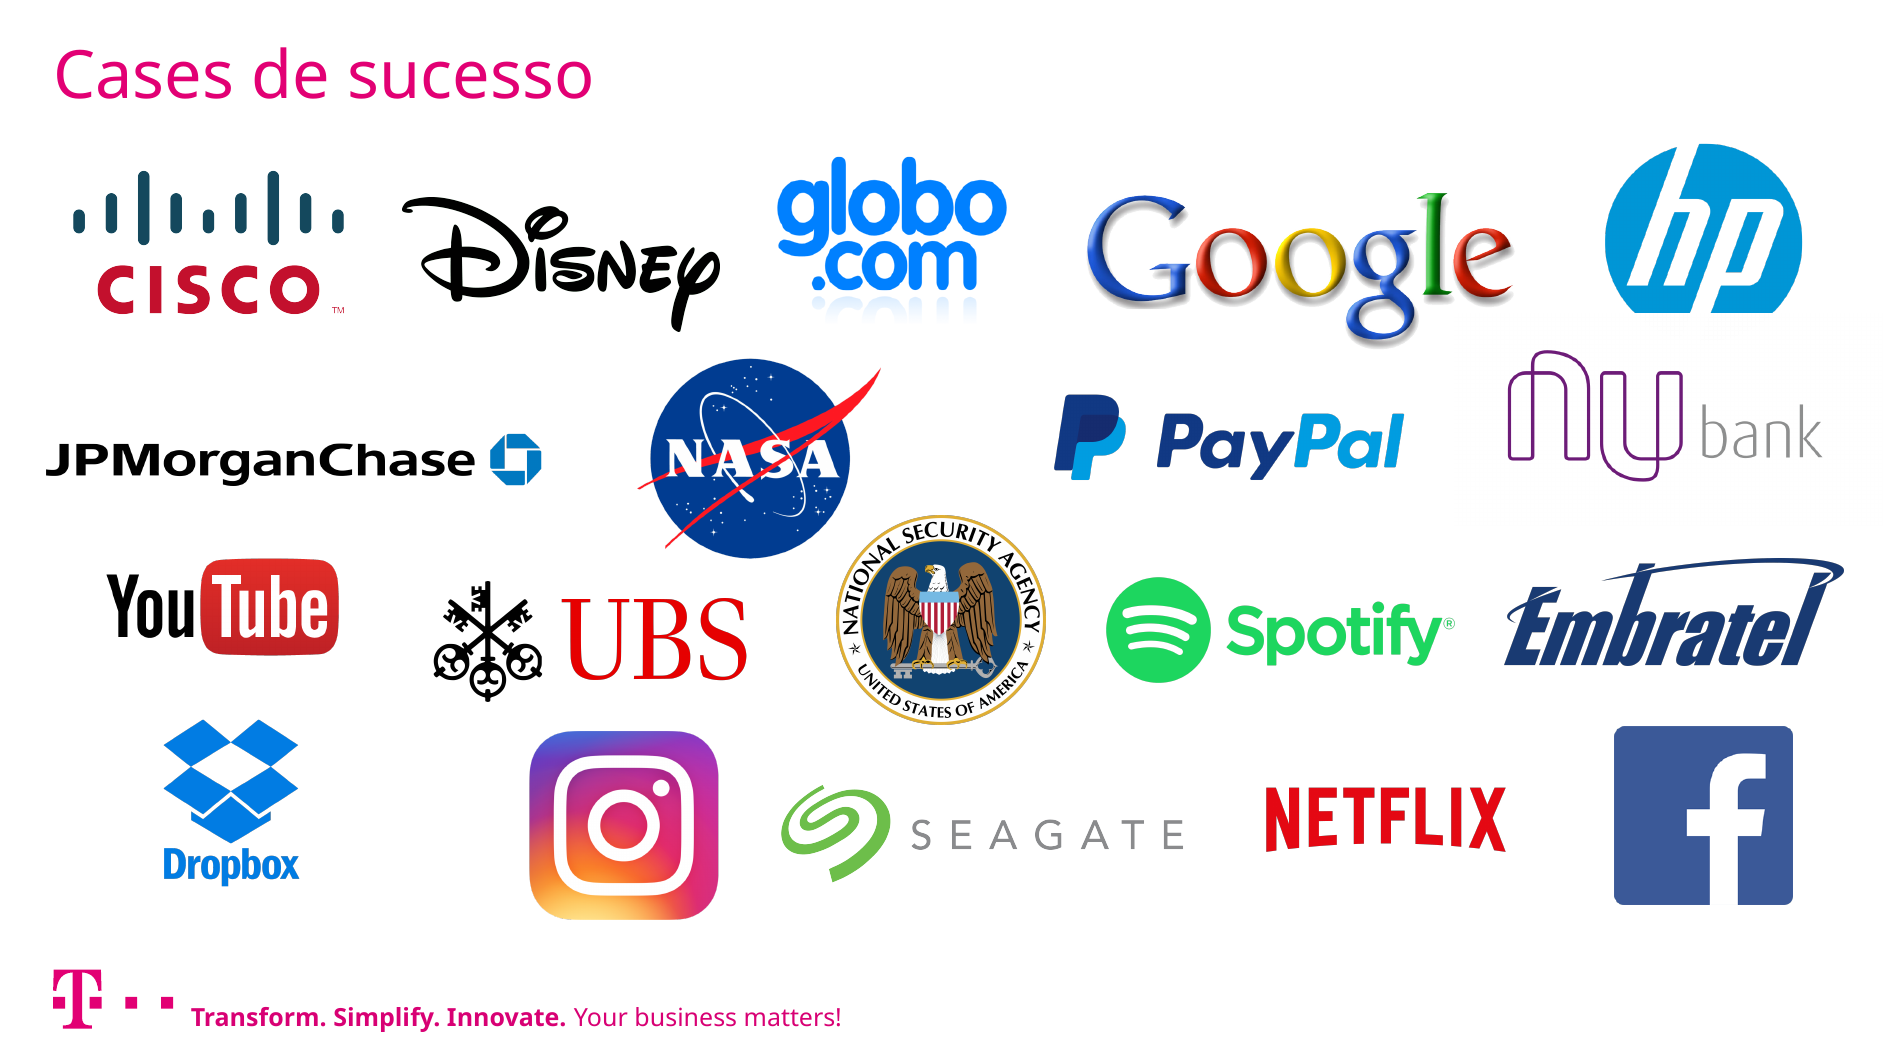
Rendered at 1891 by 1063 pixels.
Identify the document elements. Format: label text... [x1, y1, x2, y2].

picture [1239, 732, 1534, 899]
picture [1045, 384, 1414, 490]
picture [433, 581, 747, 702]
picture [637, 357, 1047, 725]
picture [1074, 104, 1884, 526]
picture [1106, 577, 1455, 683]
picture [758, 123, 1025, 324]
picture [52, 151, 364, 335]
picture [1504, 557, 1844, 667]
picture [27, 425, 561, 899]
picture [402, 196, 720, 333]
picture [1614, 726, 1793, 905]
picture [745, 756, 1217, 914]
picture [520, 720, 734, 933]
title Cases de sucesso [52, 41, 1837, 125]
